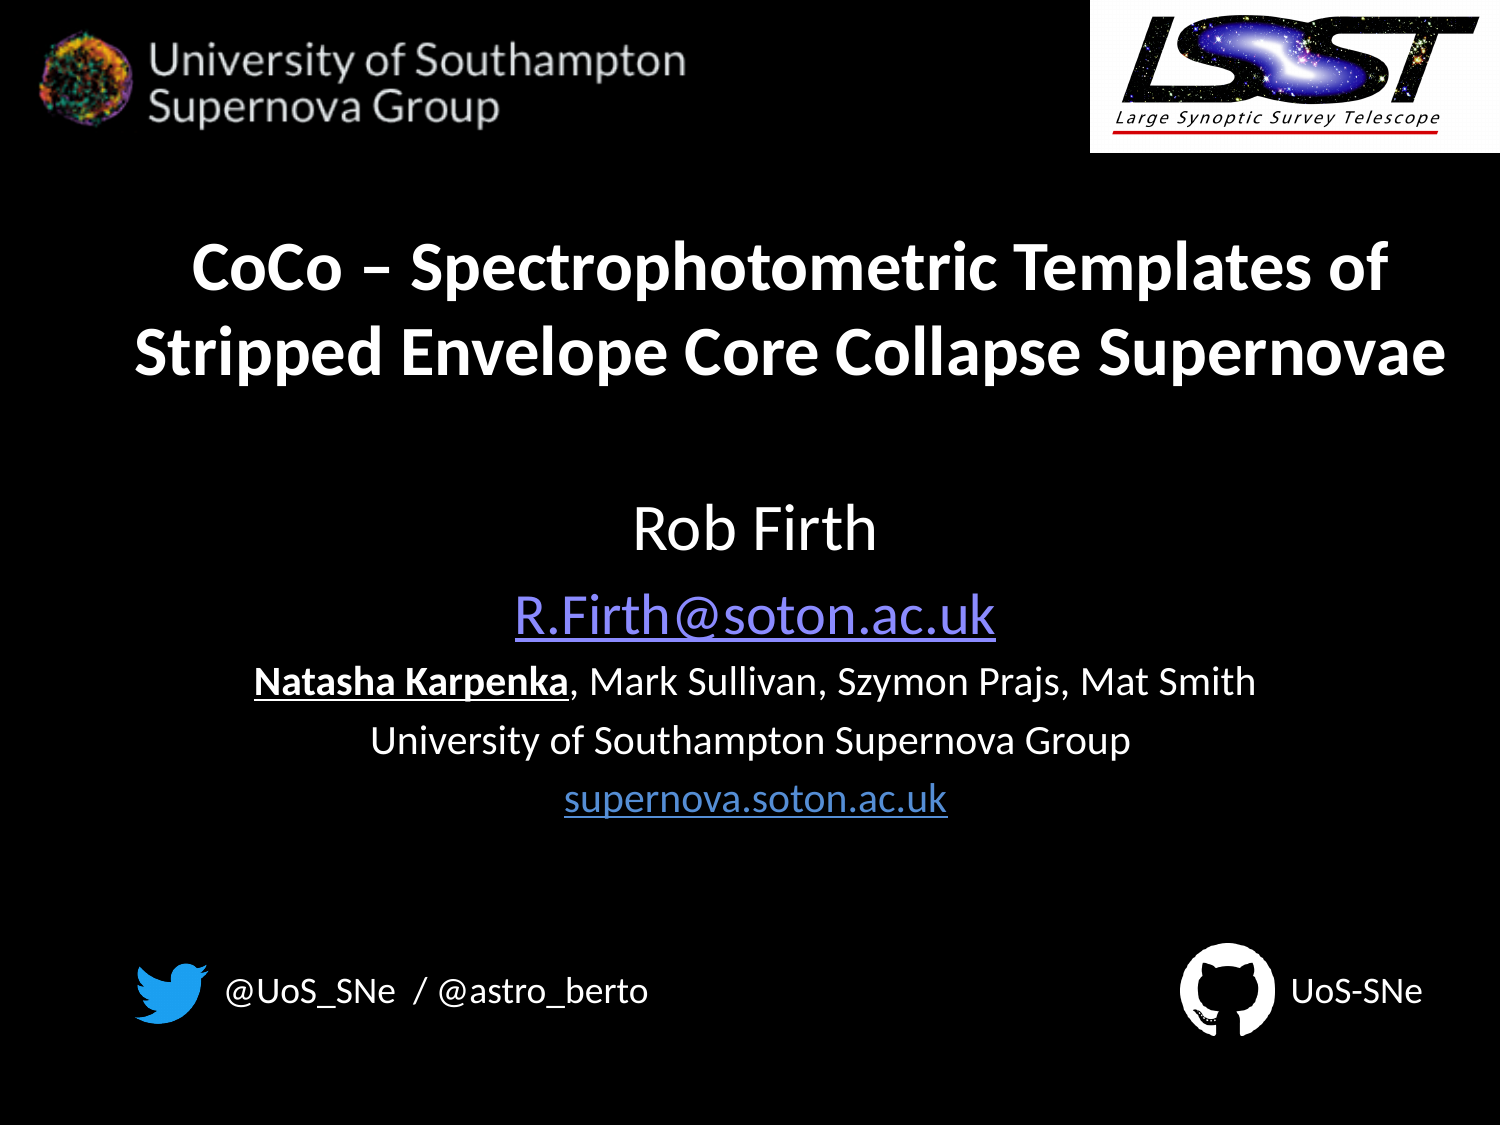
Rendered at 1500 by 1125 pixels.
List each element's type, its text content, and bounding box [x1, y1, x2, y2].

subtitle Rob Firth R.Firth@soton.ac.uk Natasha Karpenka, Mark Sullivan, Szymon Prajs, Mat Smith University of Southampton Supernova Group supernova.soton.ac.uk [230, 476, 1281, 919]
picture [112, 933, 231, 1053]
title CoCo – Spectrophotometric Templates of Stripped Envelope Core Collapse Supernovae [112, 184, 1471, 426]
text_box UoS-SNe [1280, 958, 1439, 1019]
picture [1180, 942, 1276, 1038]
picture [28, 28, 1072, 134]
picture [1090, 0, 1500, 153]
text_box @UoS_SNe / @astro_berto [208, 958, 665, 1064]
